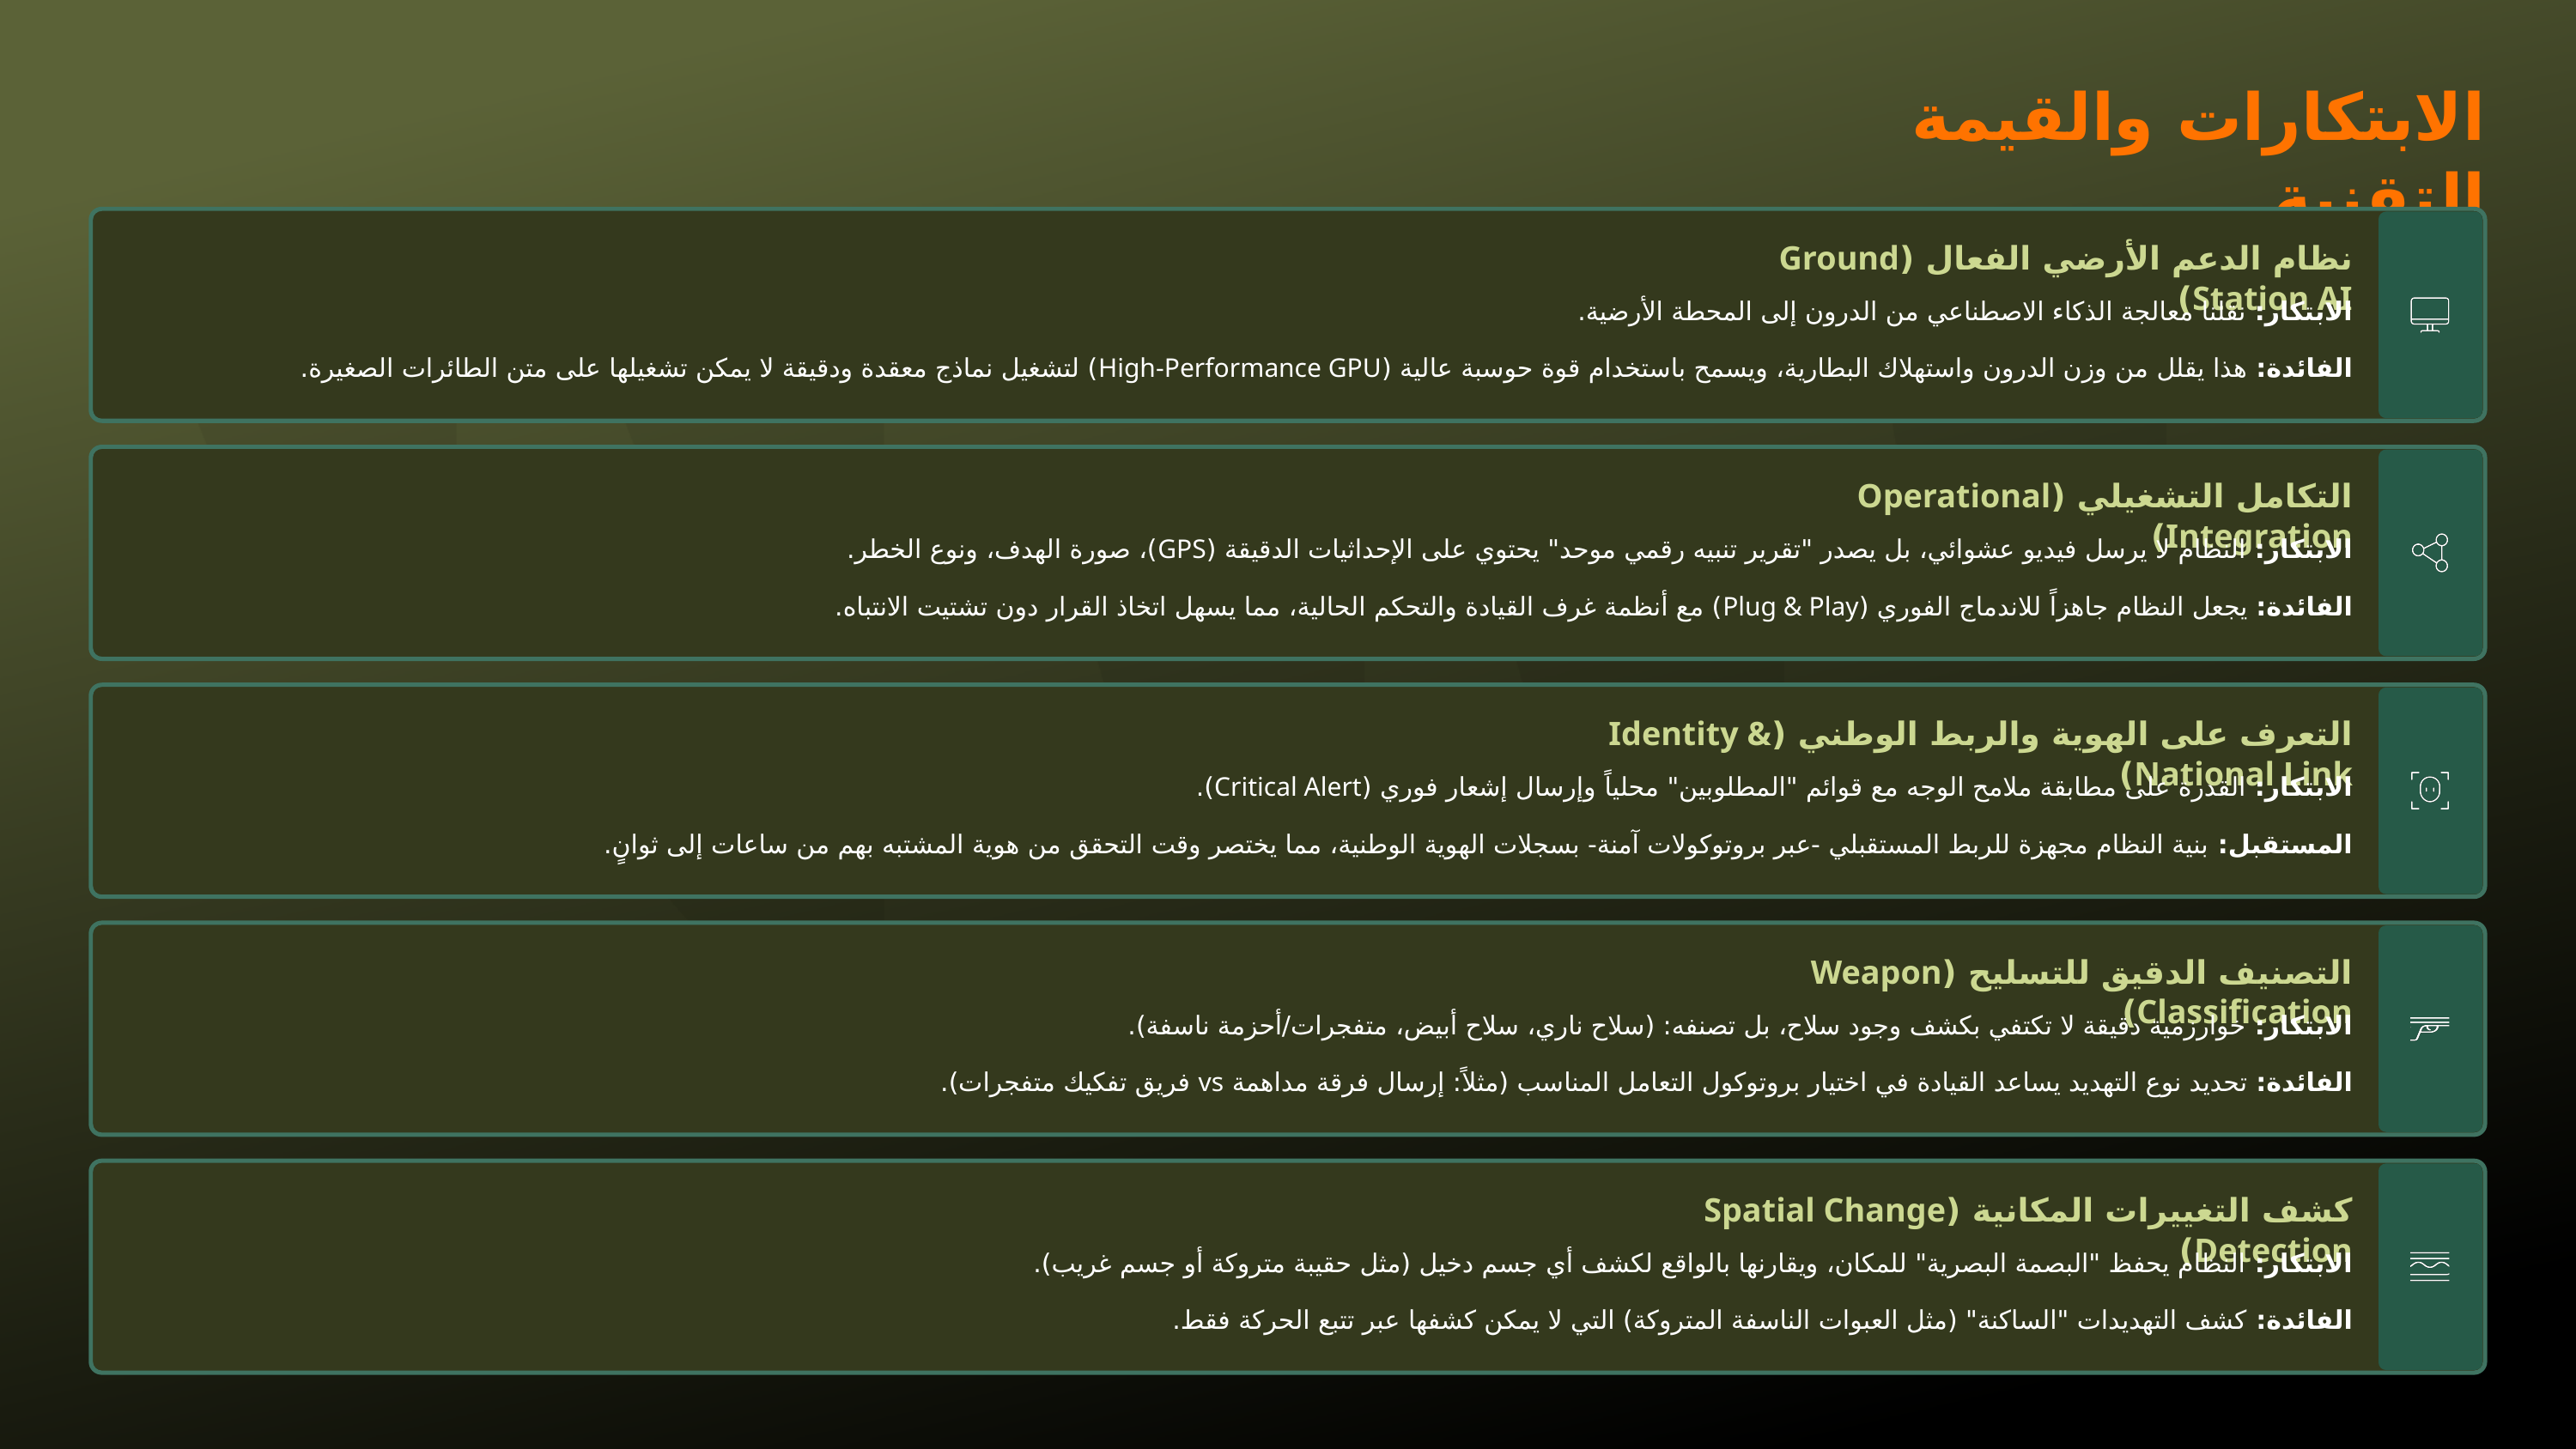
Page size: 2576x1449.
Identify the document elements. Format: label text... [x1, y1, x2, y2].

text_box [2378, 449, 2483, 657]
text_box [2378, 925, 2483, 1133]
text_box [2378, 211, 2483, 419]
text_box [88, 444, 2488, 662]
text_box [0, 0, 2576, 1449]
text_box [2378, 687, 2483, 894]
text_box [88, 206, 2488, 423]
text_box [88, 682, 2488, 900]
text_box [88, 1158, 2488, 1375]
text_box الابتكارات والقيمة التقنية [1792, 73, 2486, 204]
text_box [88, 920, 2488, 1137]
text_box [2378, 1163, 2483, 1371]
